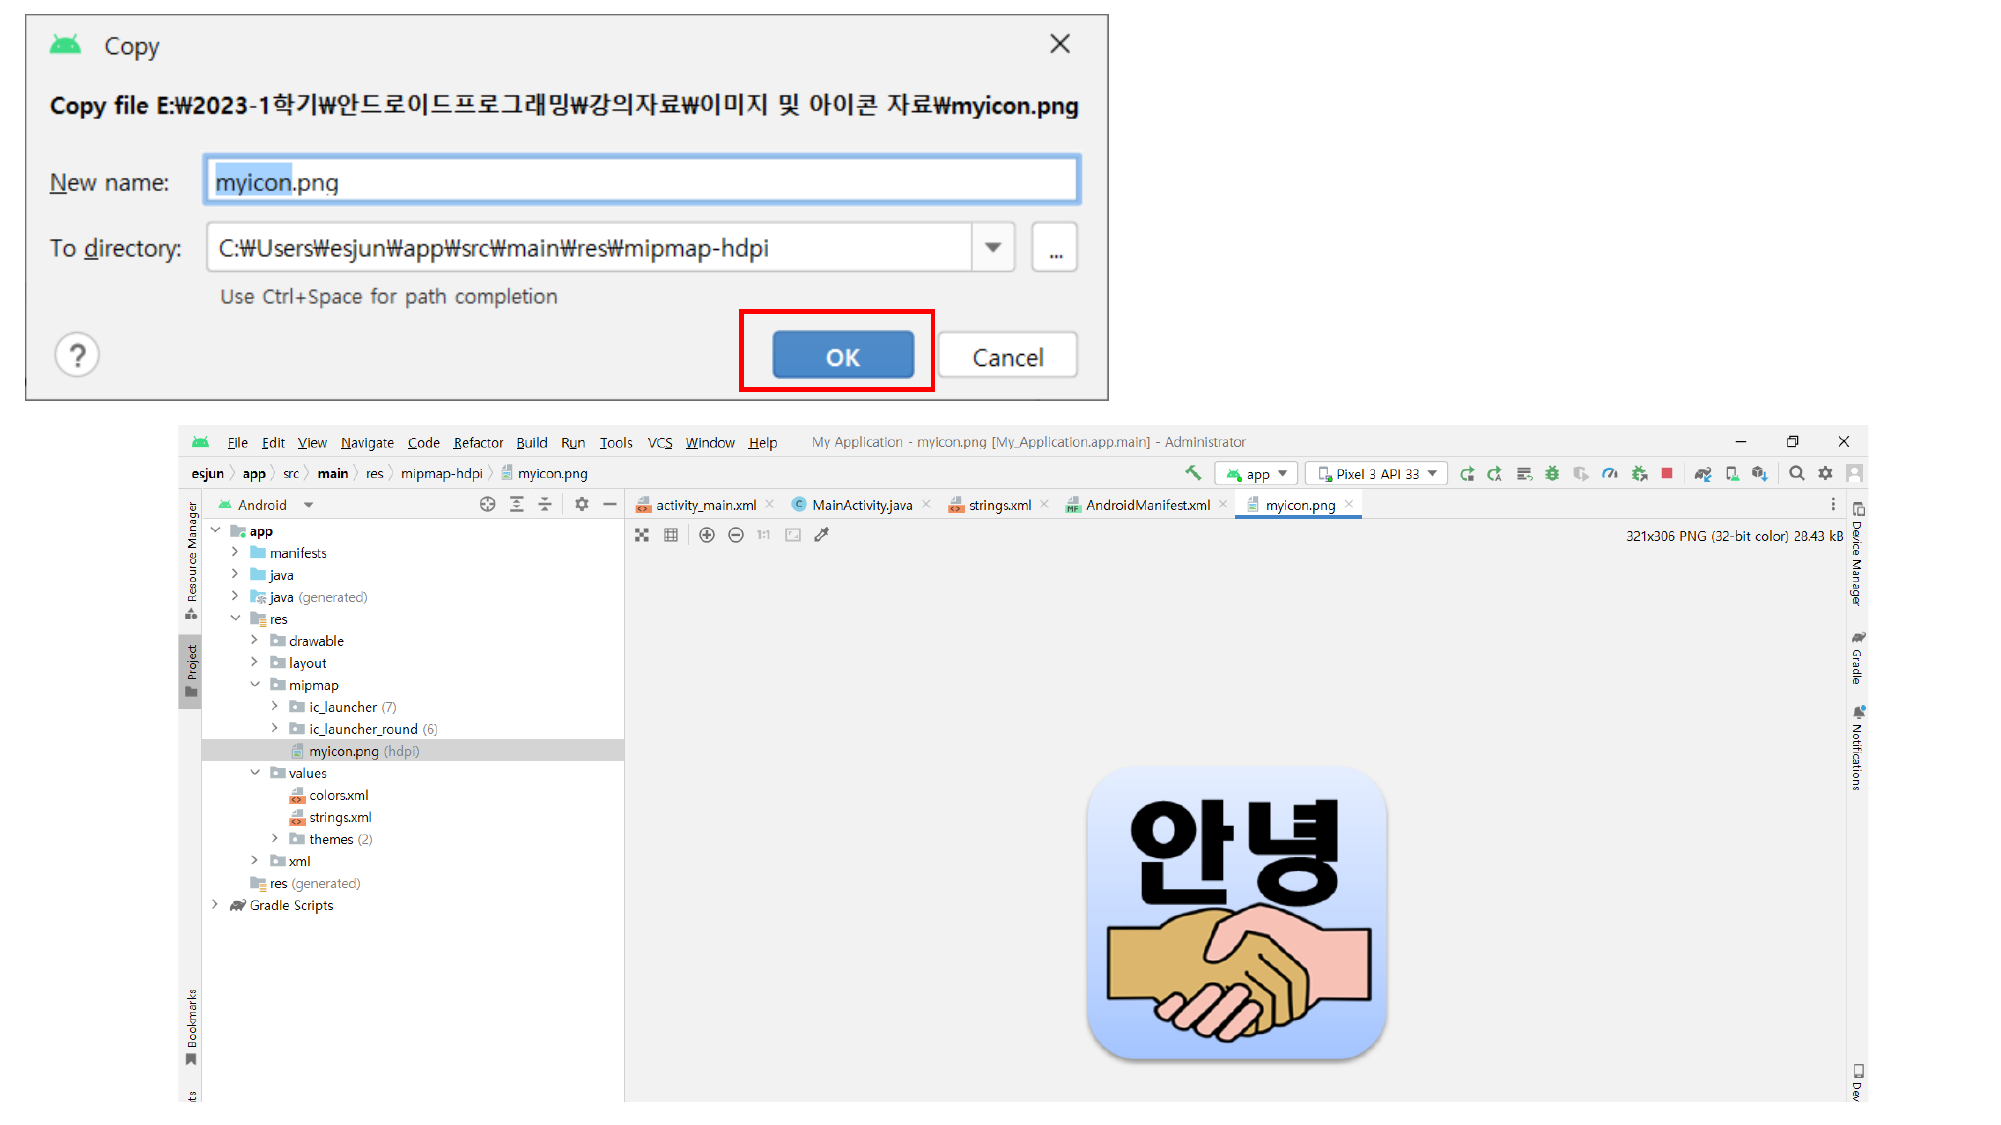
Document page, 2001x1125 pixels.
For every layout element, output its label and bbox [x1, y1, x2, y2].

picture [25, 14, 1109, 401]
picture [178, 425, 1869, 1102]
